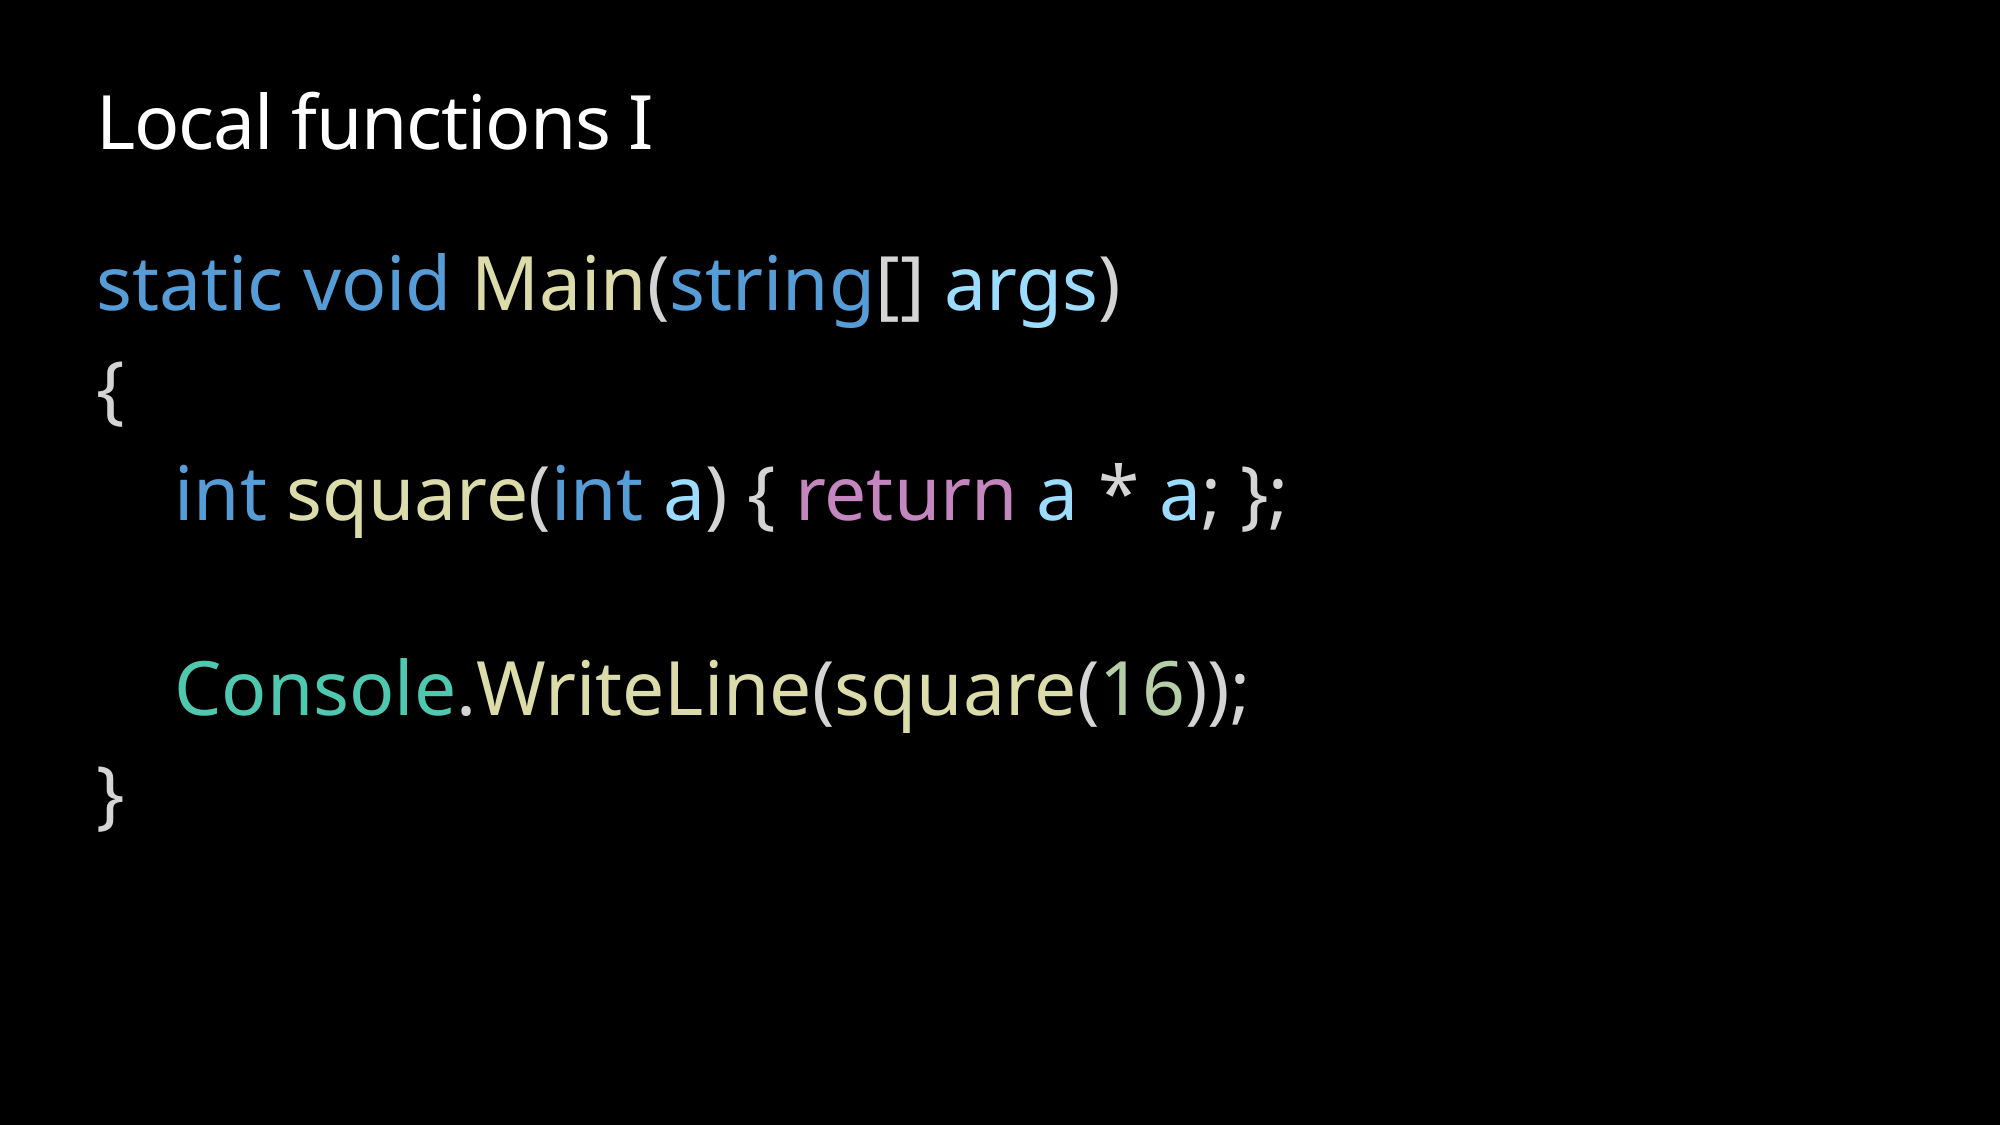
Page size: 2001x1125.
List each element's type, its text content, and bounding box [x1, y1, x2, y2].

list static void Main(string[] args) { int square(int a) { return a * a; }; Console.WriteLine(square(16)); } [96, 235, 1904, 854]
title Local functions I [96, 75, 1904, 166]
